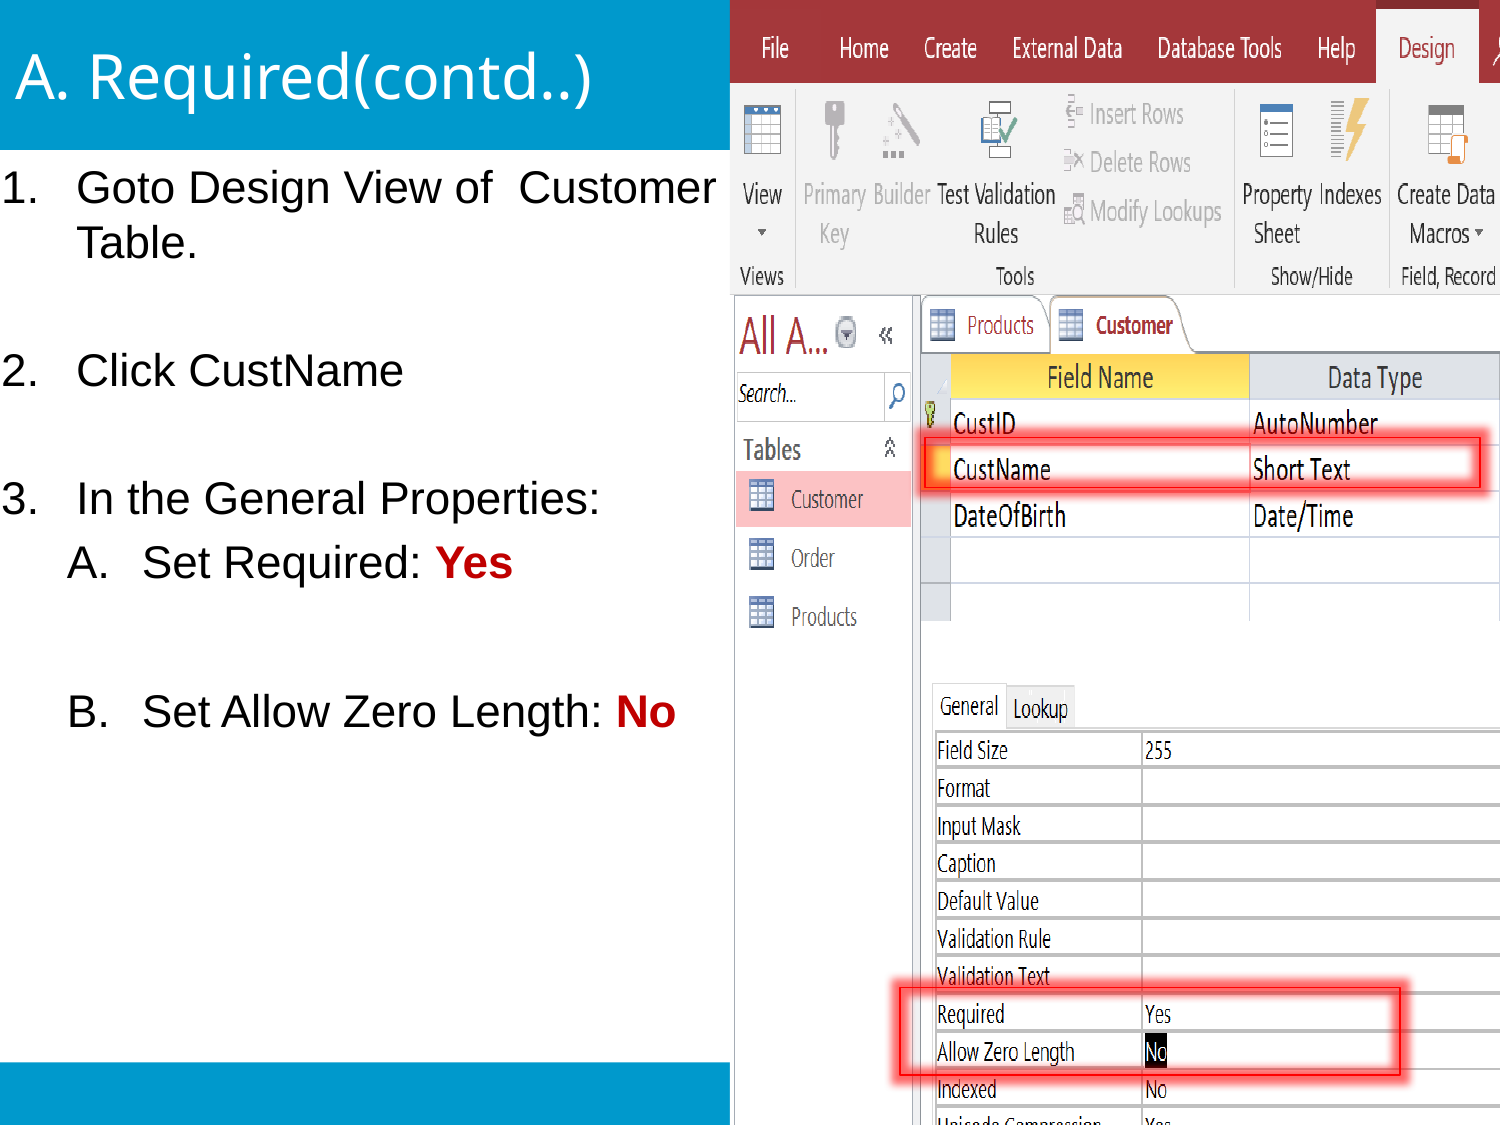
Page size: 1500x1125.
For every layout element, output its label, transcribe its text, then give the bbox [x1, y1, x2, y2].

list Goto Design View of Customer Table. Click CustName In the General Properties: Set Required: Yes Set Allow Zero Length: No [0, 149, 729, 963]
title A. Required(contd..) [0, 0, 729, 149]
picture [729, 0, 1500, 1125]
